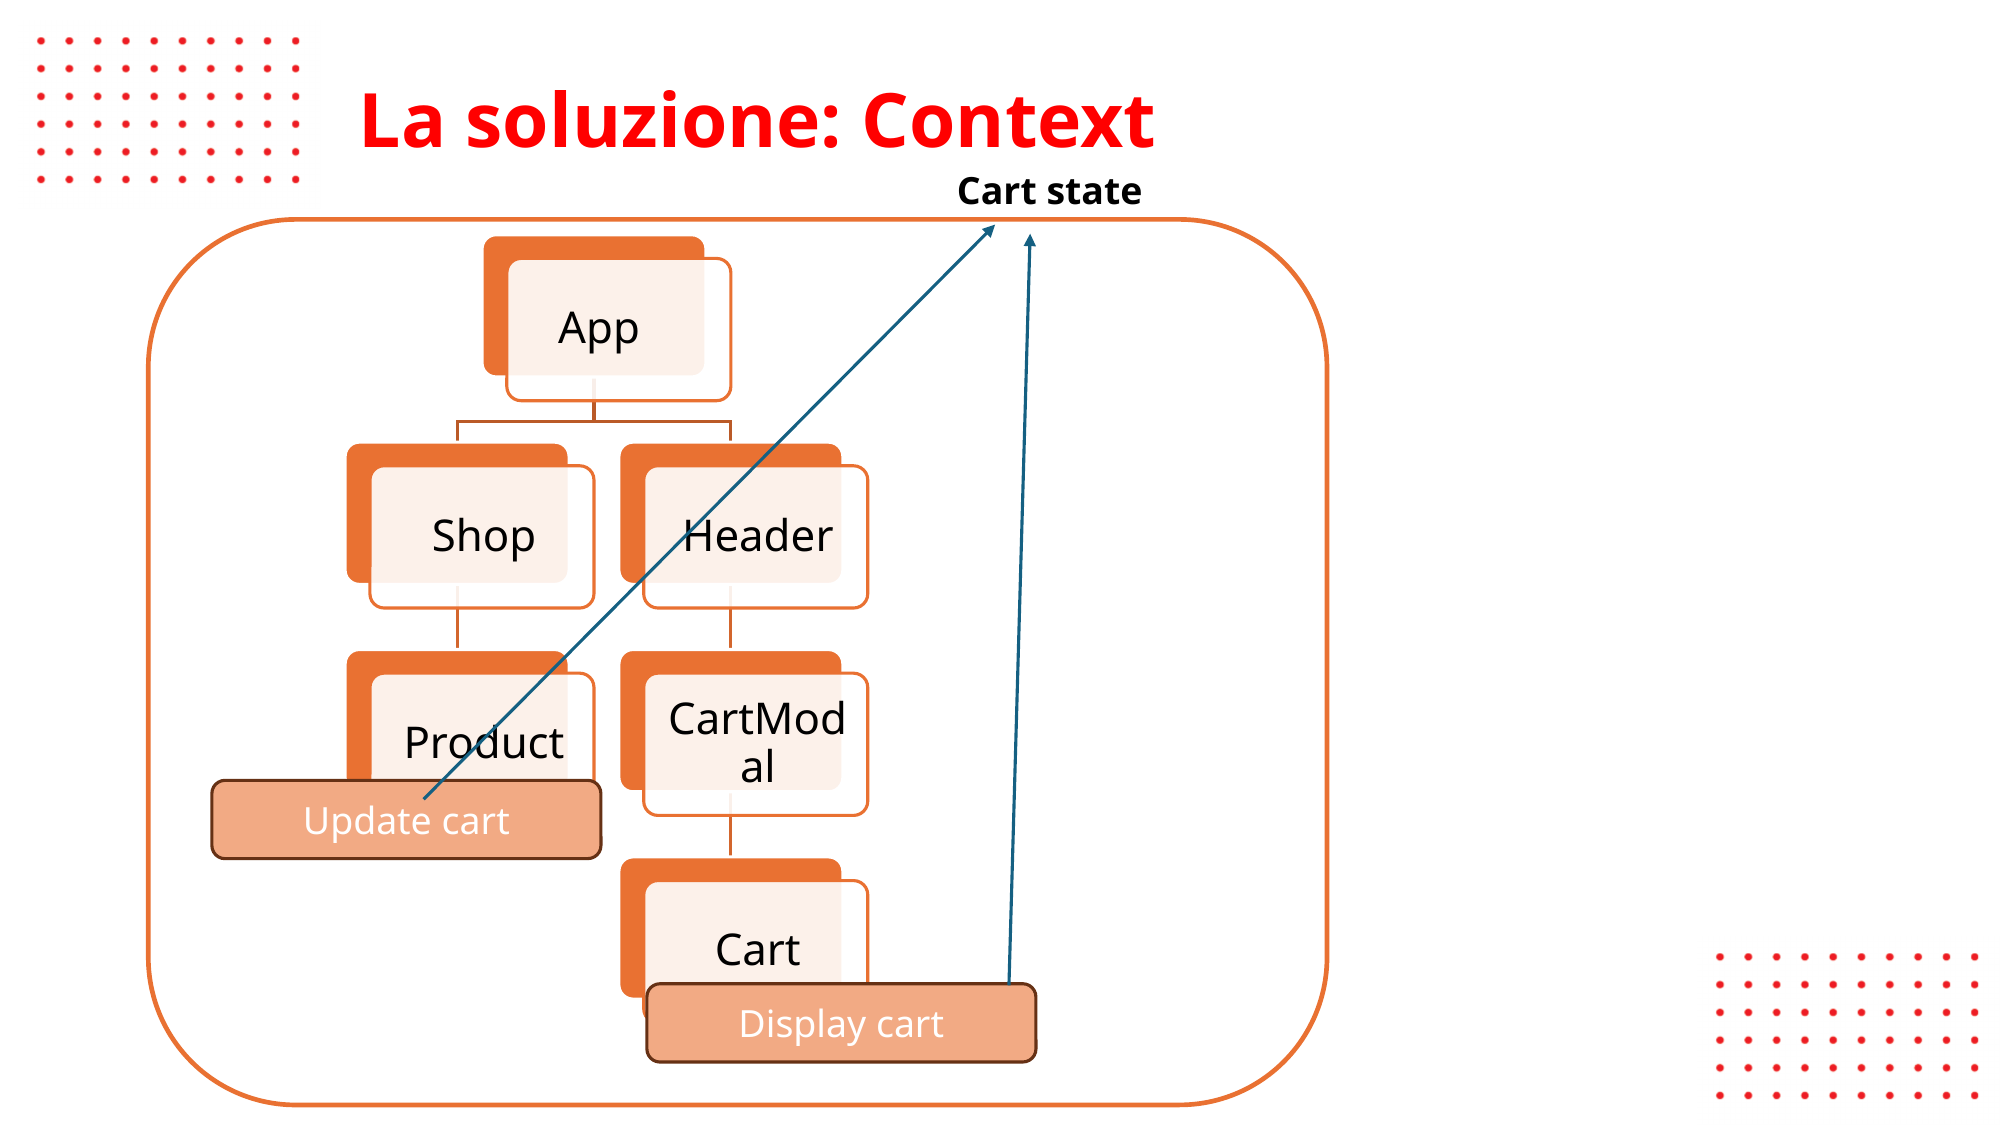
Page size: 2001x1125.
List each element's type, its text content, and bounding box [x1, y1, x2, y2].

picture [1698, 937, 1999, 1124]
text_box Cart state [941, 159, 1190, 220]
picture [19, 21, 320, 208]
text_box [1008, 233, 1031, 986]
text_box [423, 224, 996, 800]
title La soluzione: Context [343, 75, 1844, 293]
text_box [162, 217, 1329, 1107]
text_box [121, 234, 1092, 1024]
